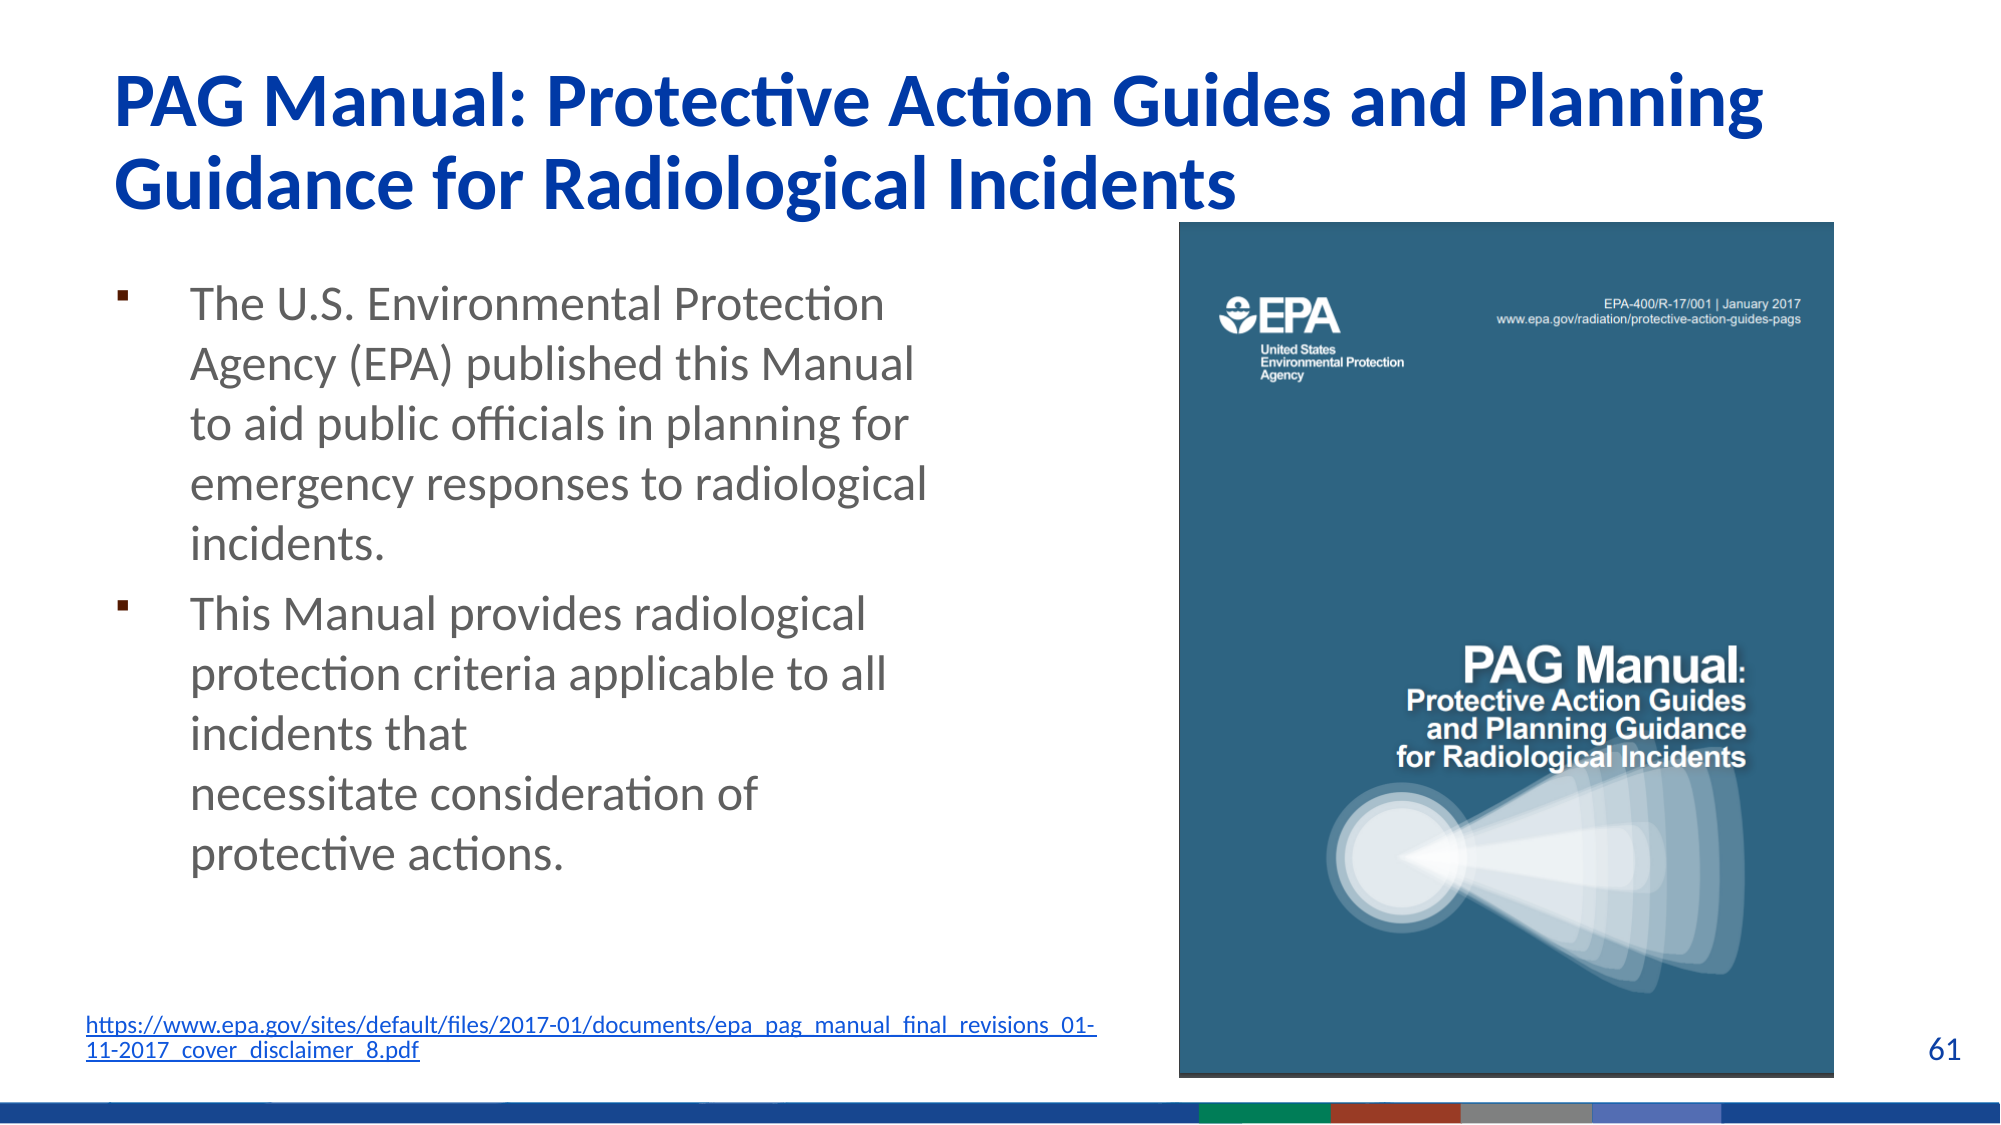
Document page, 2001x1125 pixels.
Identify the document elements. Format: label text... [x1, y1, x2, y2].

list The U.S. Environmental Protection Agency (EPA) published this Manual to aid public officials in planning for emergency responses to radiological incidents. This Manual provides radiological protection criteria applicable to all incidents that necessitate consideration of protective actions. [99, 262, 949, 950]
title PAG Manual: Protective Action Guides and Planning Guidance for Radiological Incidents [99, 45, 1900, 233]
slide_number 61 [1837, 1020, 1977, 1080]
picture [1179, 222, 1834, 1078]
text_box https://www.epa.gov/sites/default/files/2017-01/documents/epa_pag_manual_final_revisions_01-11-2017_cover_disclaimer_8.pdf [70, 1001, 1118, 1121]
